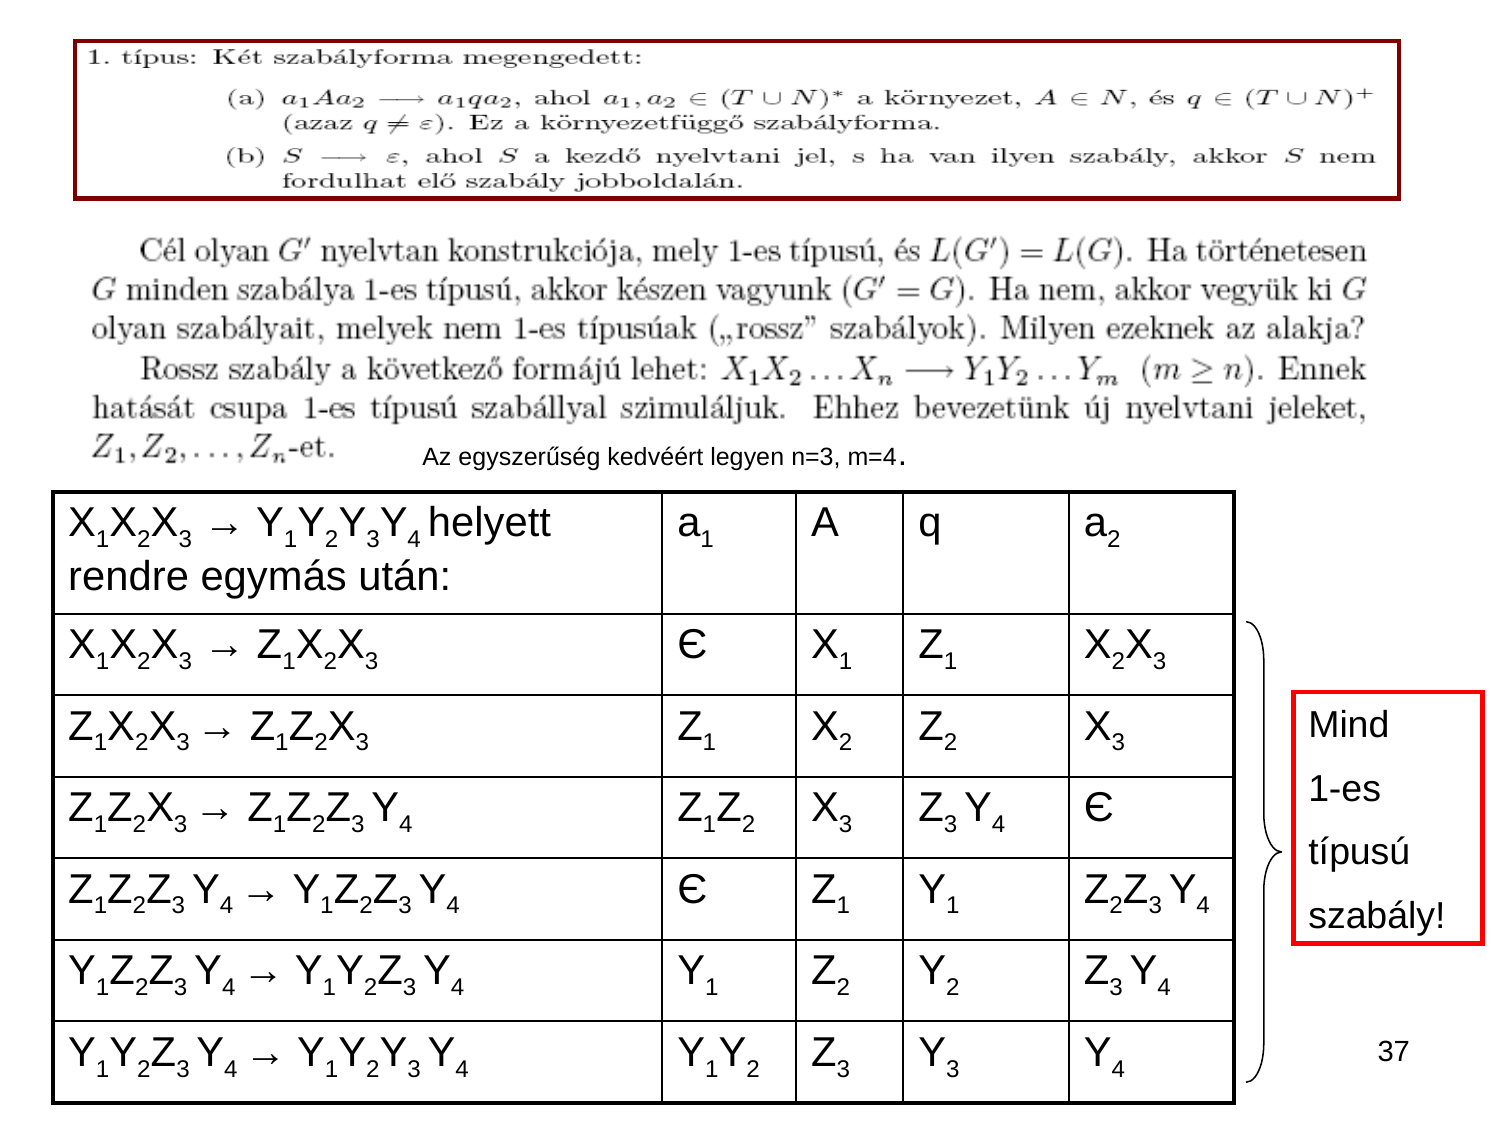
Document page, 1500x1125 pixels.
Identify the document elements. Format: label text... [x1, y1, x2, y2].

table_cell Z1 [663, 696, 795, 776]
table_cell Z1Z2X3 → Z1Z2Z3 Y4 [55, 778, 661, 857]
table_cell Z2 [904, 696, 1068, 776]
table_cell Y1Y2Z3 Y4 → Y1Y2Y3 Y4 [55, 1022, 661, 1101]
table_cell X2X3 [1070, 615, 1232, 694]
picture [76, 42, 1398, 197]
table_cell X1X2X3 → Z1X2X3 [55, 615, 661, 694]
table_cell Z3 Y4 [1070, 941, 1232, 1020]
table_cell Z1 [904, 615, 1068, 694]
table_cell X2 [797, 696, 902, 776]
table_cell X3 [1070, 696, 1232, 776]
table_cell Y4 [1070, 1022, 1232, 1101]
table_header A [797, 494, 902, 613]
table_cell Y1Z2Z3 Y4 → Y1Y2Z3 Y4 [55, 941, 661, 1020]
table_cell Y3 [904, 1022, 1068, 1101]
table_cell Z1X2X3 → Z1Z2X3 [55, 696, 661, 776]
table_cell Є [663, 615, 795, 694]
table_cell Z3 Y4 [904, 778, 1068, 857]
table_cell X1 [797, 615, 902, 694]
table_header X1X2X3 → Y1Y2Y3Y4 helyett rendre egymás után: [55, 494, 661, 613]
text_box [1246, 621, 1282, 1083]
table_cell Z1Z2 [663, 778, 795, 857]
table_cell Y2 [904, 941, 1068, 1020]
table_header q [904, 494, 1068, 613]
table_cell Z1Z2Z3 Y4 → Y1Z2Z3 Y4 [55, 859, 661, 939]
table_cell Z2 [797, 941, 902, 1020]
table_cell Є [1070, 778, 1232, 857]
table_cell Y1 [904, 859, 1068, 939]
table_header a1 [663, 494, 795, 613]
table_cell Y1 [663, 941, 795, 1020]
table_cell Z2Z3 Y4 [1070, 859, 1232, 939]
table_cell X3 [797, 778, 902, 857]
slide_number 37 [1236, 1024, 1426, 1103]
table_cell Z3 [797, 1022, 902, 1101]
text_box Mind 1-es típusú szabály! [1293, 692, 1483, 944]
table_header a2 [1070, 494, 1232, 613]
table_cell Z1 [797, 859, 902, 939]
table_cell Є [663, 859, 795, 939]
table_cell Y1Y2 [663, 1022, 795, 1101]
picture [64, 219, 1388, 473]
